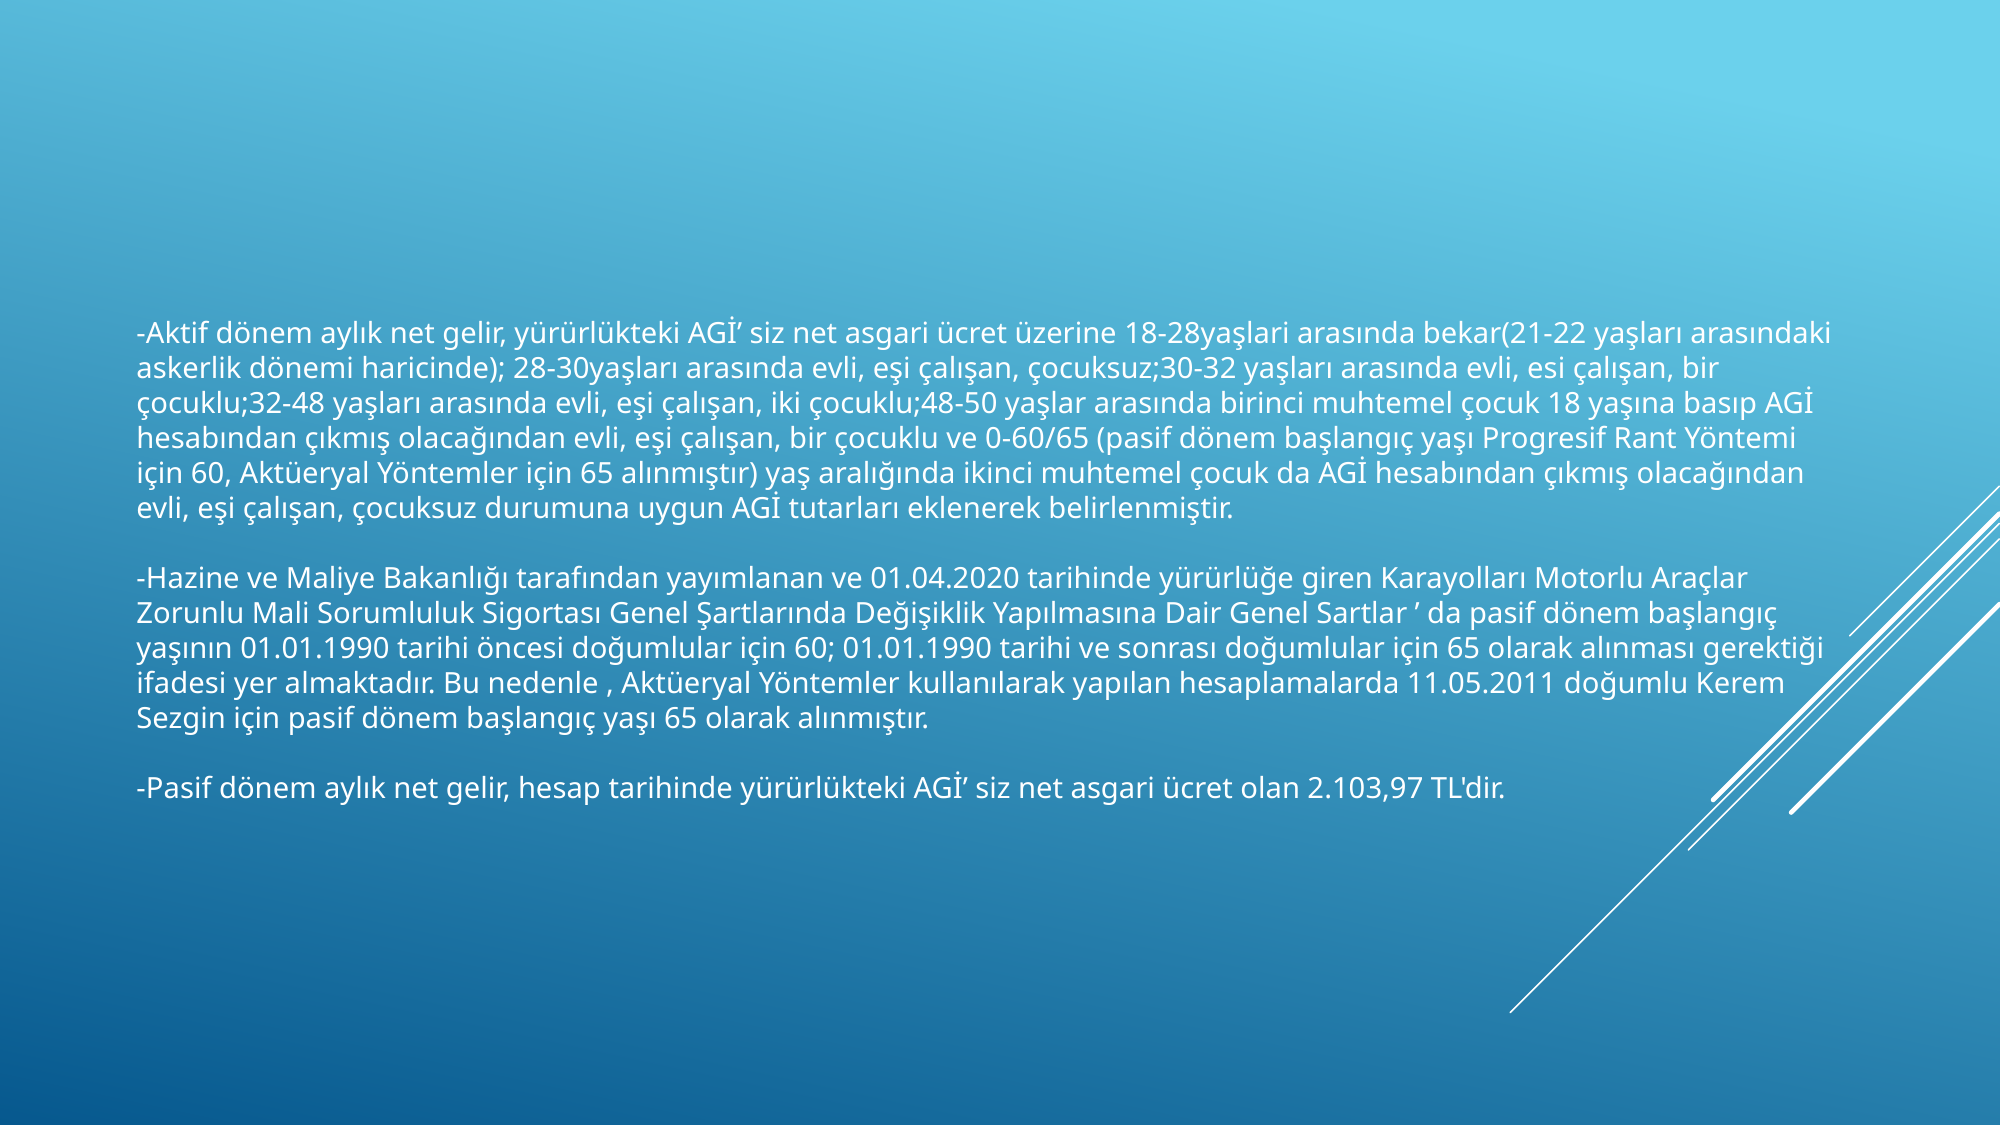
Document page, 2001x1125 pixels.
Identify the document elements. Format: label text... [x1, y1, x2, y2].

text_box -Aktif dönem aylık net gelir, yürürlükteki AGİ’ siz net asgari ücret üzerine 18-28yaşlari arasında bekar(21-22 yaşları arasındaki askerlik dönemi haricinde); 28-30yaşları arasında evli, eşi çalışan, çocuksuz;30-32 yaşları arasında evli, esi çalışan, bir çocuklu;32-48 yaşları arasında evli, eşi çalışan, iki çocuklu;48-50 yaşlar arasında birinci muhtemel çocuk 18 yaşına basıp AGİ hesabından çıkmış olacağından evli, eşi çalışan, bir çocuklu ve 0-60/65 (pasif dönem başlangıç yaşı Progresif Rant Yöntemi için 60, Aktüeryal Yöntemler için 65 alınmıştır) yaş aralığında ikinci muhtemel çocuk da AGİ hesabından çıkmış olacağından evli, eşi çalışan, çocuksuz durumuna uygun AGİ tutarları eklenerek belirlenmiştir. -Hazine ve Maliye Bakanlığı tarafından yayımlanan ve 01.04.2020 tarihinde yürürlüğe giren Karayolları Motorlu Araçlar Zorunlu Mali Sorumluluk Sigortası Genel Şartlarında Değişiklik Yapılmasına Dair Genel Sartlar ’ da pasif dönem başlangıç yaşının 01.01.1990 tarihi öncesi doğumlular için 60; 01.01.1990 tarihi ve sonrası doğumlular için 65 olarak alınması gerektiği ifadesi yer almaktadır. Bu nedenle , Aktüeryal Yöntemler kullanılarak yapılan hesaplamalarda 11.05.2011 doğumlu Kerem Sezgin için pasif dönem başlangıç yaşı 65 olarak alınmıştır. -Pasif dönem aylık net gelir, hesap tarihinde yürürlükteki AGİ’ siz net asgari ücret olan 2.103,97 TL'dir. [121, 307, 1864, 812]
